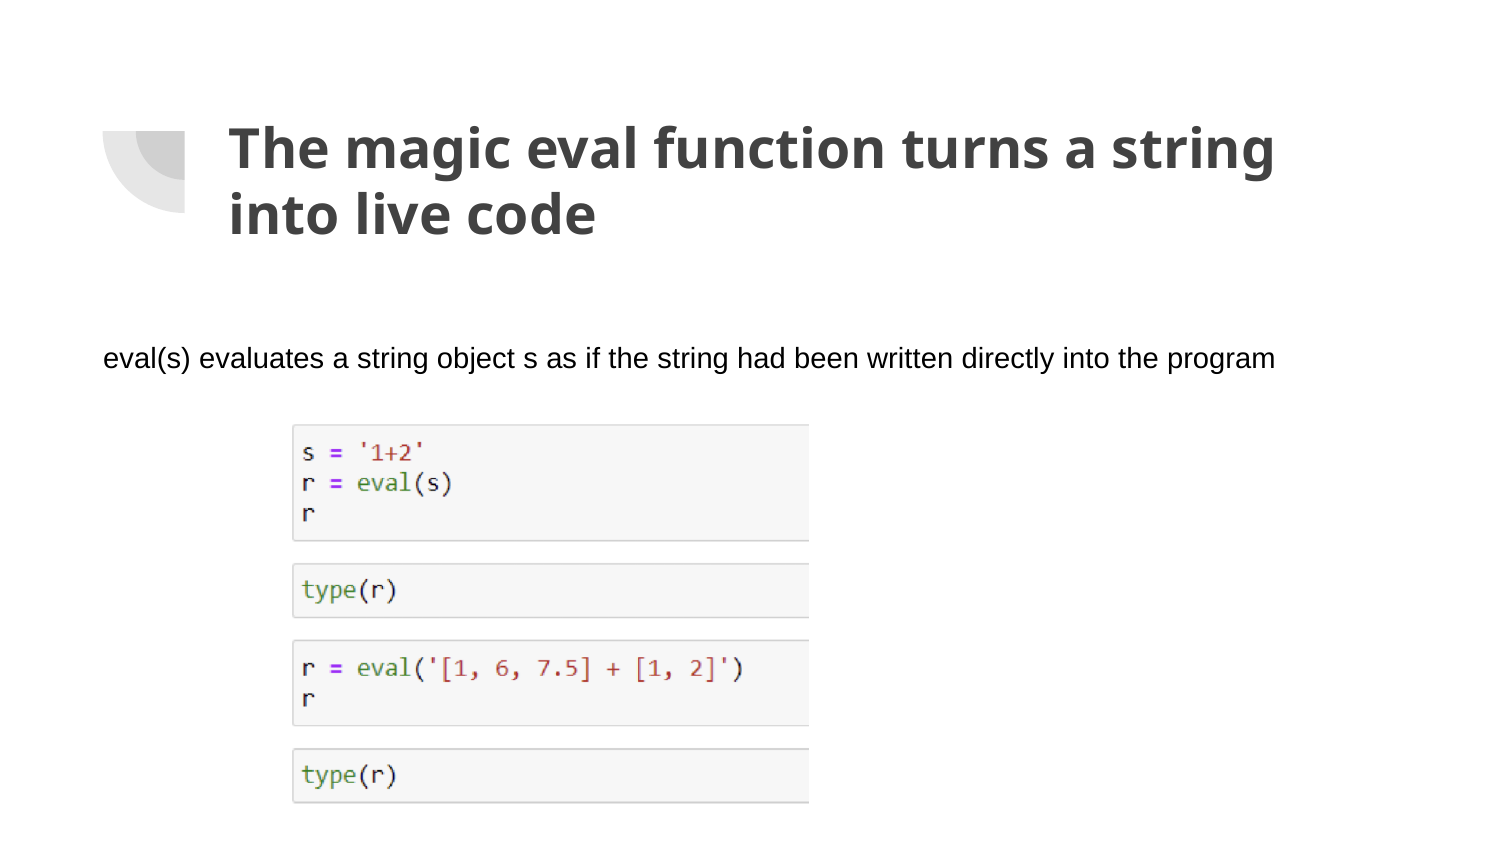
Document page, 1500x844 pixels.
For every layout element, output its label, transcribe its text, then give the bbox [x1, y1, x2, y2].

text_box eval(s) evaluates a string object s as if the string had been written directly into the program [88, 324, 1404, 390]
title The magic eval function turns a string into live code [213, 98, 1368, 263]
picture [285, 421, 809, 826]
